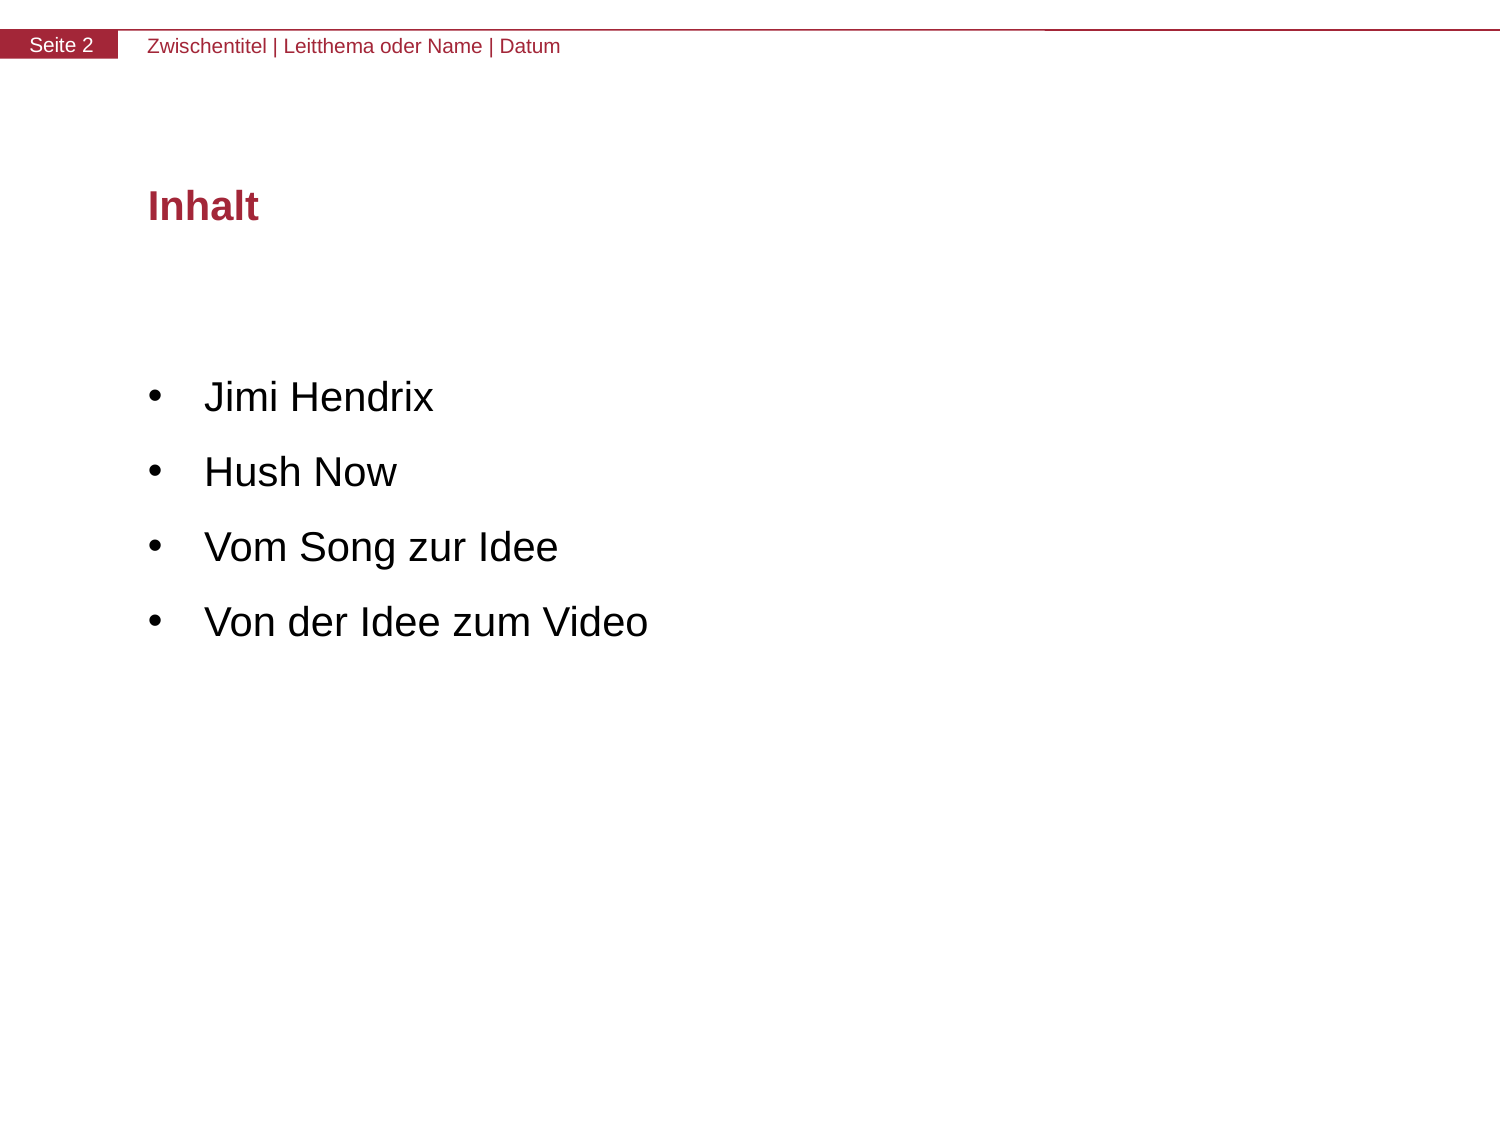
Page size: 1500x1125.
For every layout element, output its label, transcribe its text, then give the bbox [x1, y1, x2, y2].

list Jimi Hendrix Hush Now Vom Song zur Idee Von der Idee zum Video [132, 287, 1371, 888]
title Inhalt [132, 149, 1413, 258]
